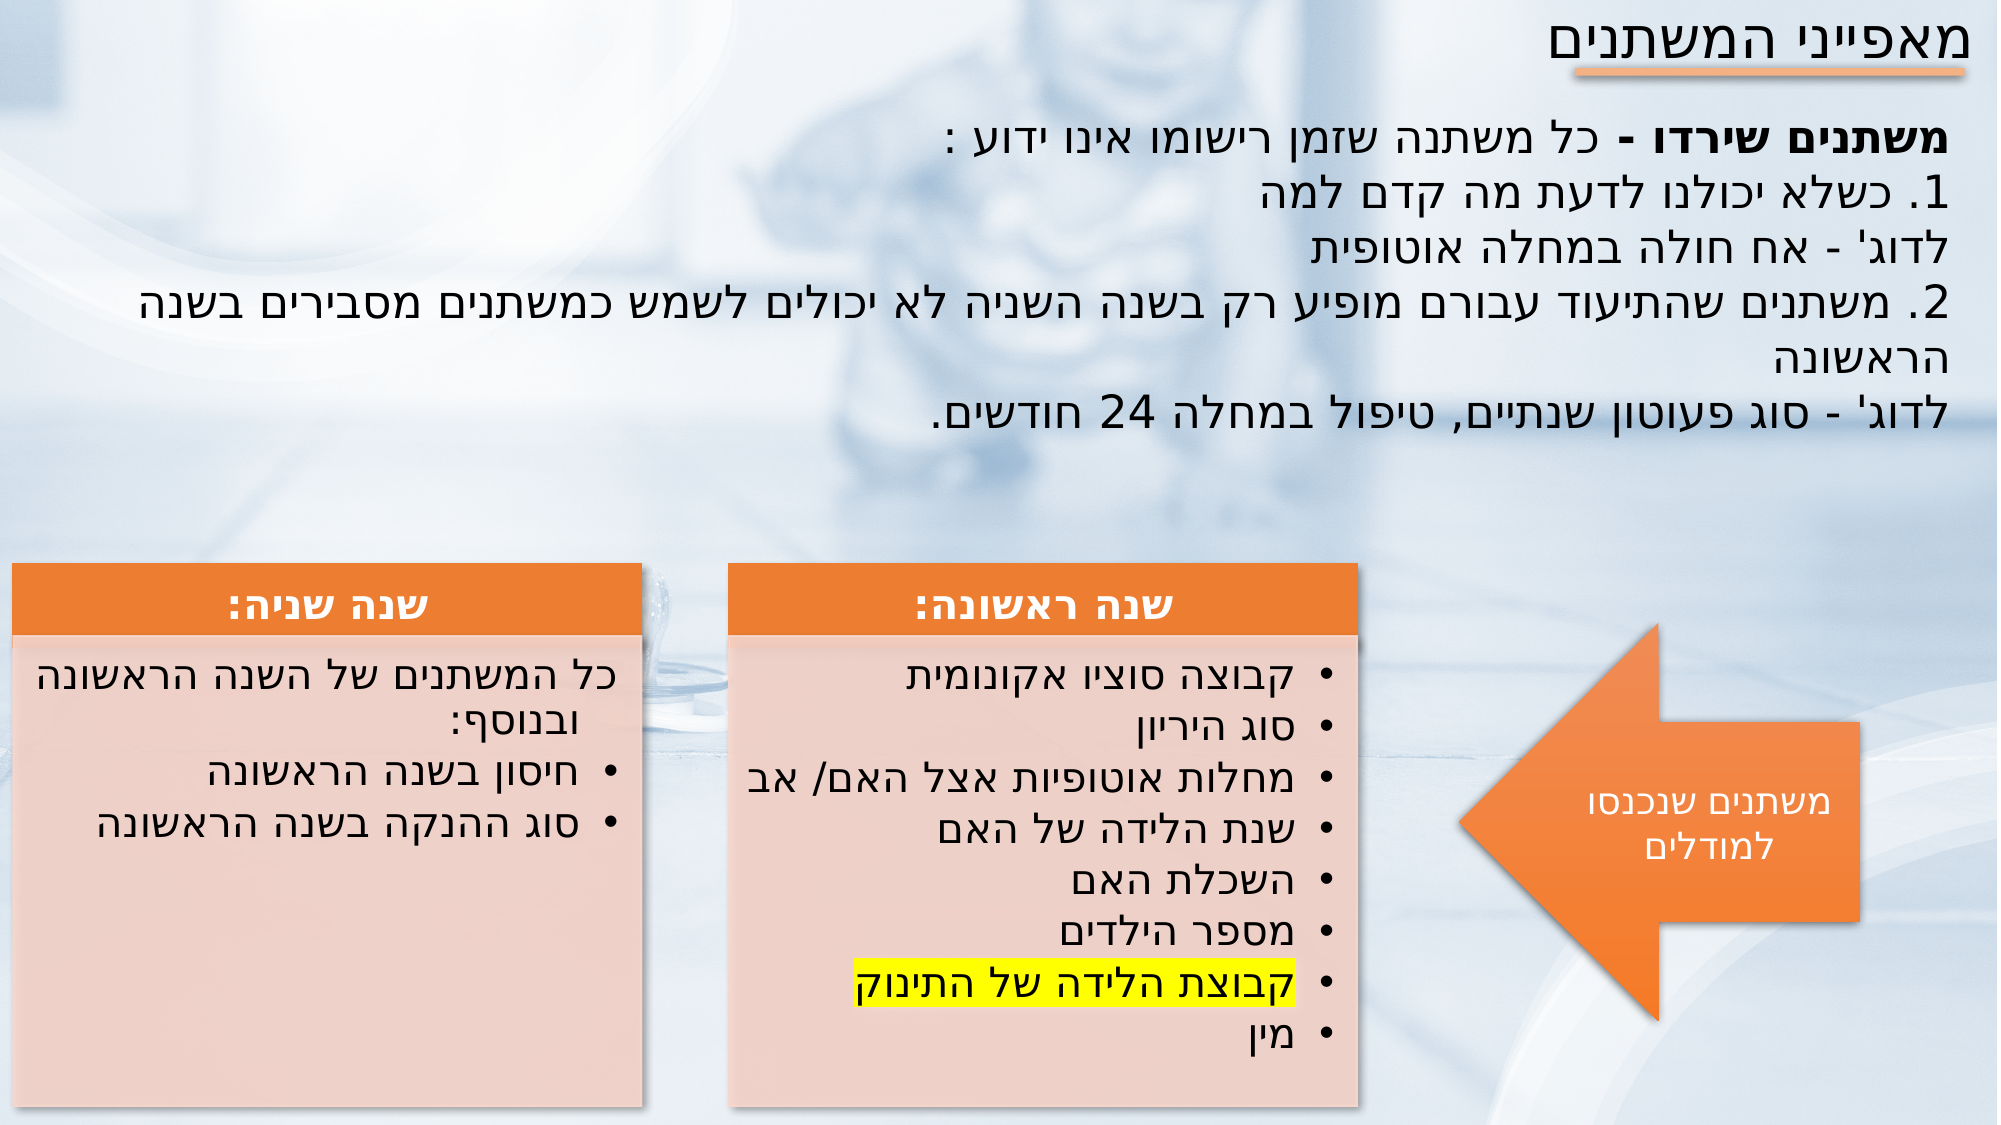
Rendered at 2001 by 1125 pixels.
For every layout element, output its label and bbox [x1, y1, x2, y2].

picture [0, 0, 1997, 1125]
text_box [1485, 680, 2000, 1125]
text_box [13, 533, 1357, 1125]
text_box [0, 0, 740, 383]
